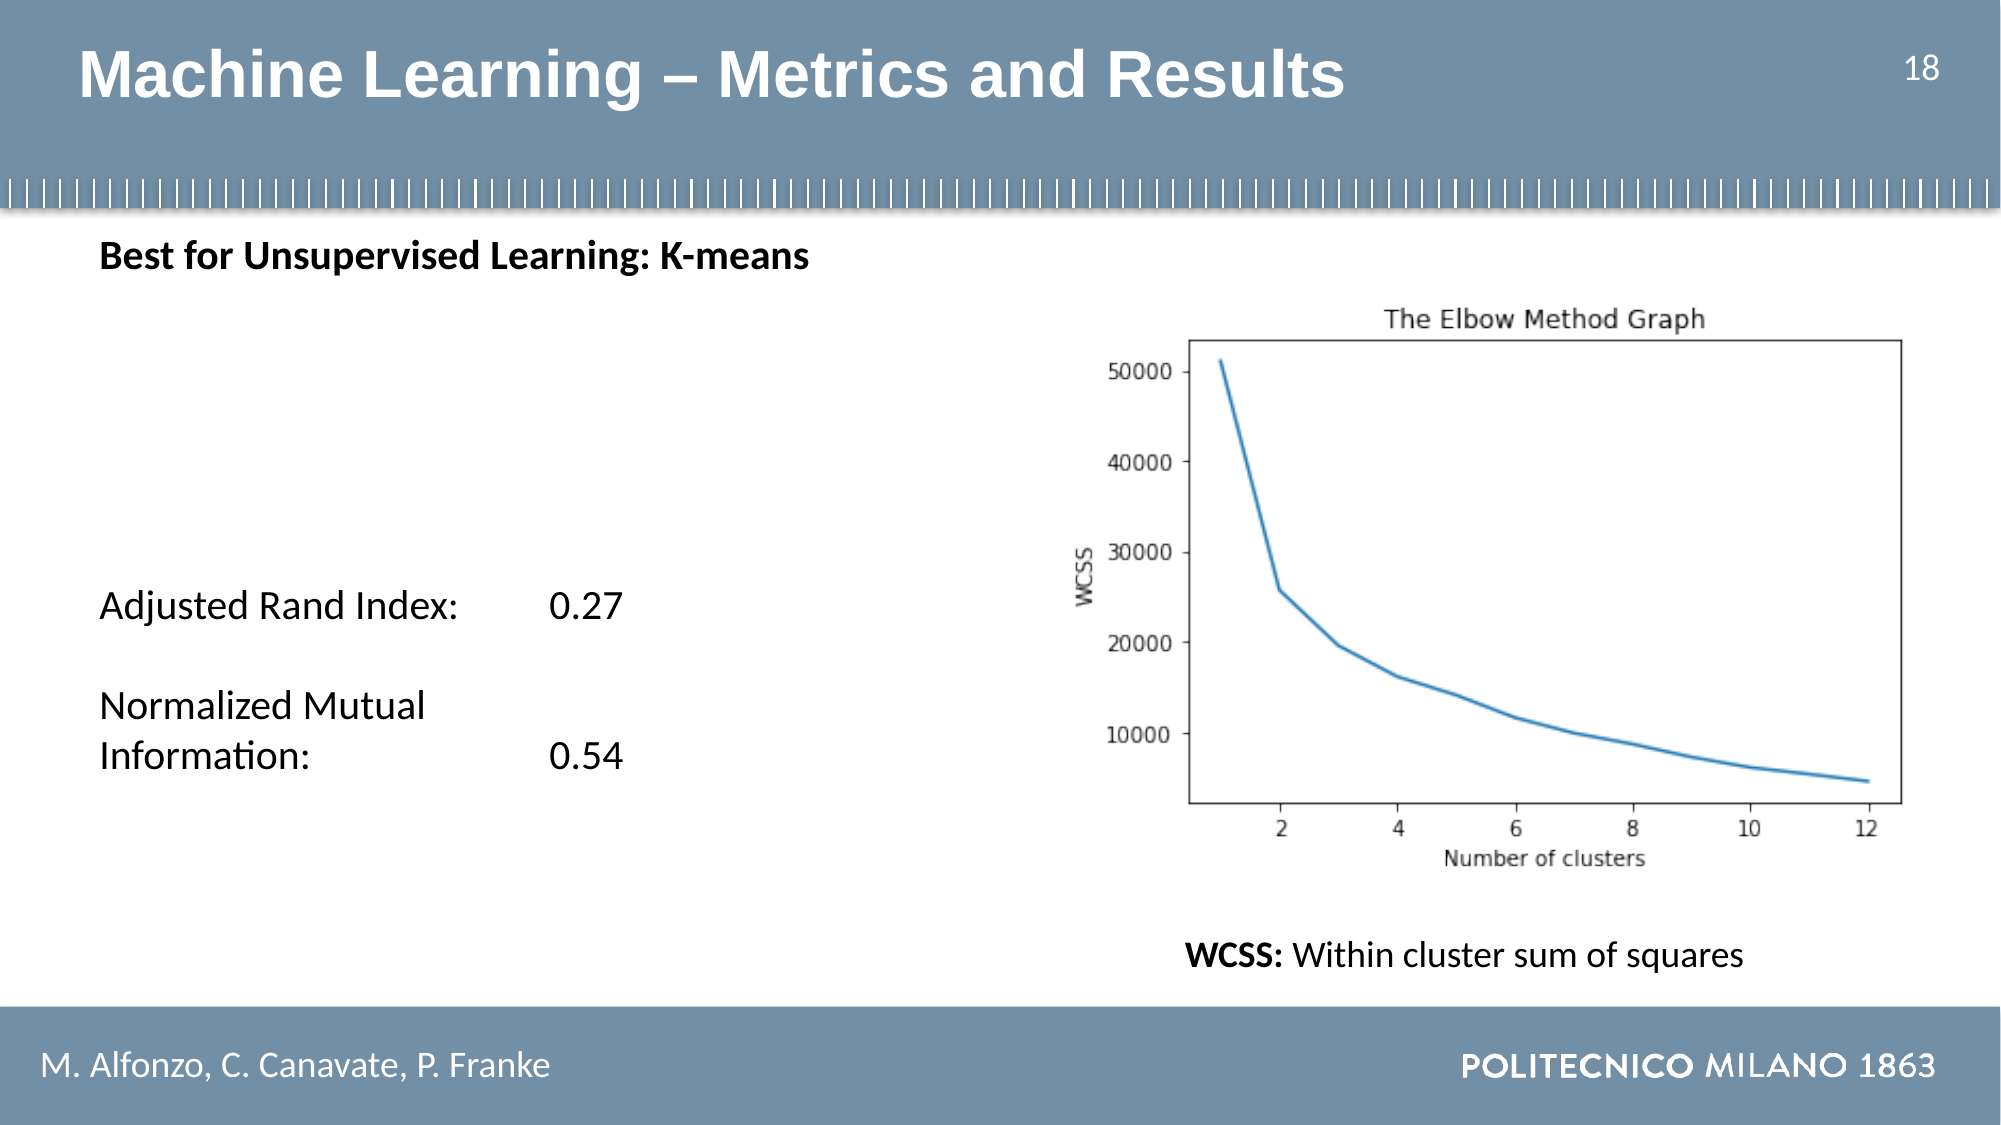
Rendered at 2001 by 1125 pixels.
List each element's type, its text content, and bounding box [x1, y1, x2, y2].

picture [1455, 1041, 1942, 1089]
picture [1061, 293, 1916, 885]
text_box Machine Learning – Metrics and Results [63, 22, 1940, 161]
text_box M. Alfonzo, C. Canavate, P. Franke [25, 1032, 800, 1092]
text_box Best for Unsupervised Learning: K-means Adjusted Rand Index: 0.27 Normalized Mutual Information: 0.54 [84, 220, 947, 786]
text_box WCSS: Within cluster sum of squares [1170, 922, 1852, 982]
